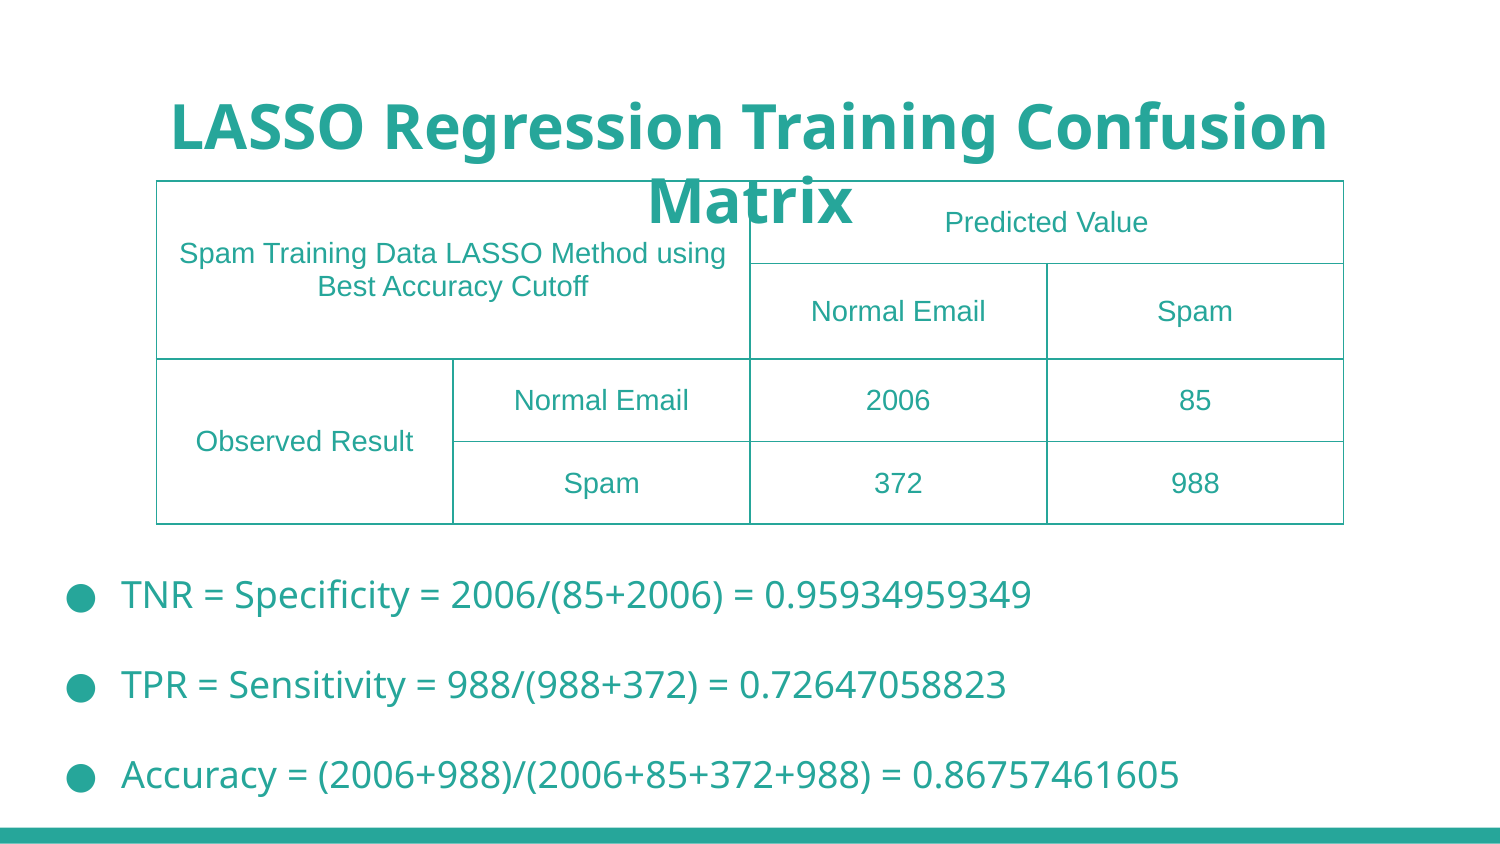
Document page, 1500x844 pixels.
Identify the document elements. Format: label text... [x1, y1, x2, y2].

table_header Spam Training Data LASSO Method using Best Accuracy Cutoff [157, 182, 749, 358]
table_cell Observed Result [157, 360, 452, 511]
table_cell Normal Email [751, 264, 1046, 358]
table_cell 2006 [751, 360, 1046, 441]
table_cell 988 [1048, 442, 1343, 511]
table_header Predicted Value [751, 182, 1343, 263]
table_cell 85 [1048, 360, 1343, 441]
table_cell Spam [1048, 264, 1343, 358]
table_cell 372 [751, 442, 1046, 511]
table_cell Spam [454, 442, 749, 511]
title LASSO Regression Training Confusion Matrix [51, 71, 1449, 173]
list TNR = Specificity = 2006/(85+2006) = 0.95934959349 TPR = Sensitivity = 988/(988+372) = 0.72647058823 Accuracy = (2006+988)/(2006+85+372+988) = 0.86757461605 [30, 511, 1429, 812]
table_cell Normal Email [454, 360, 749, 441]
